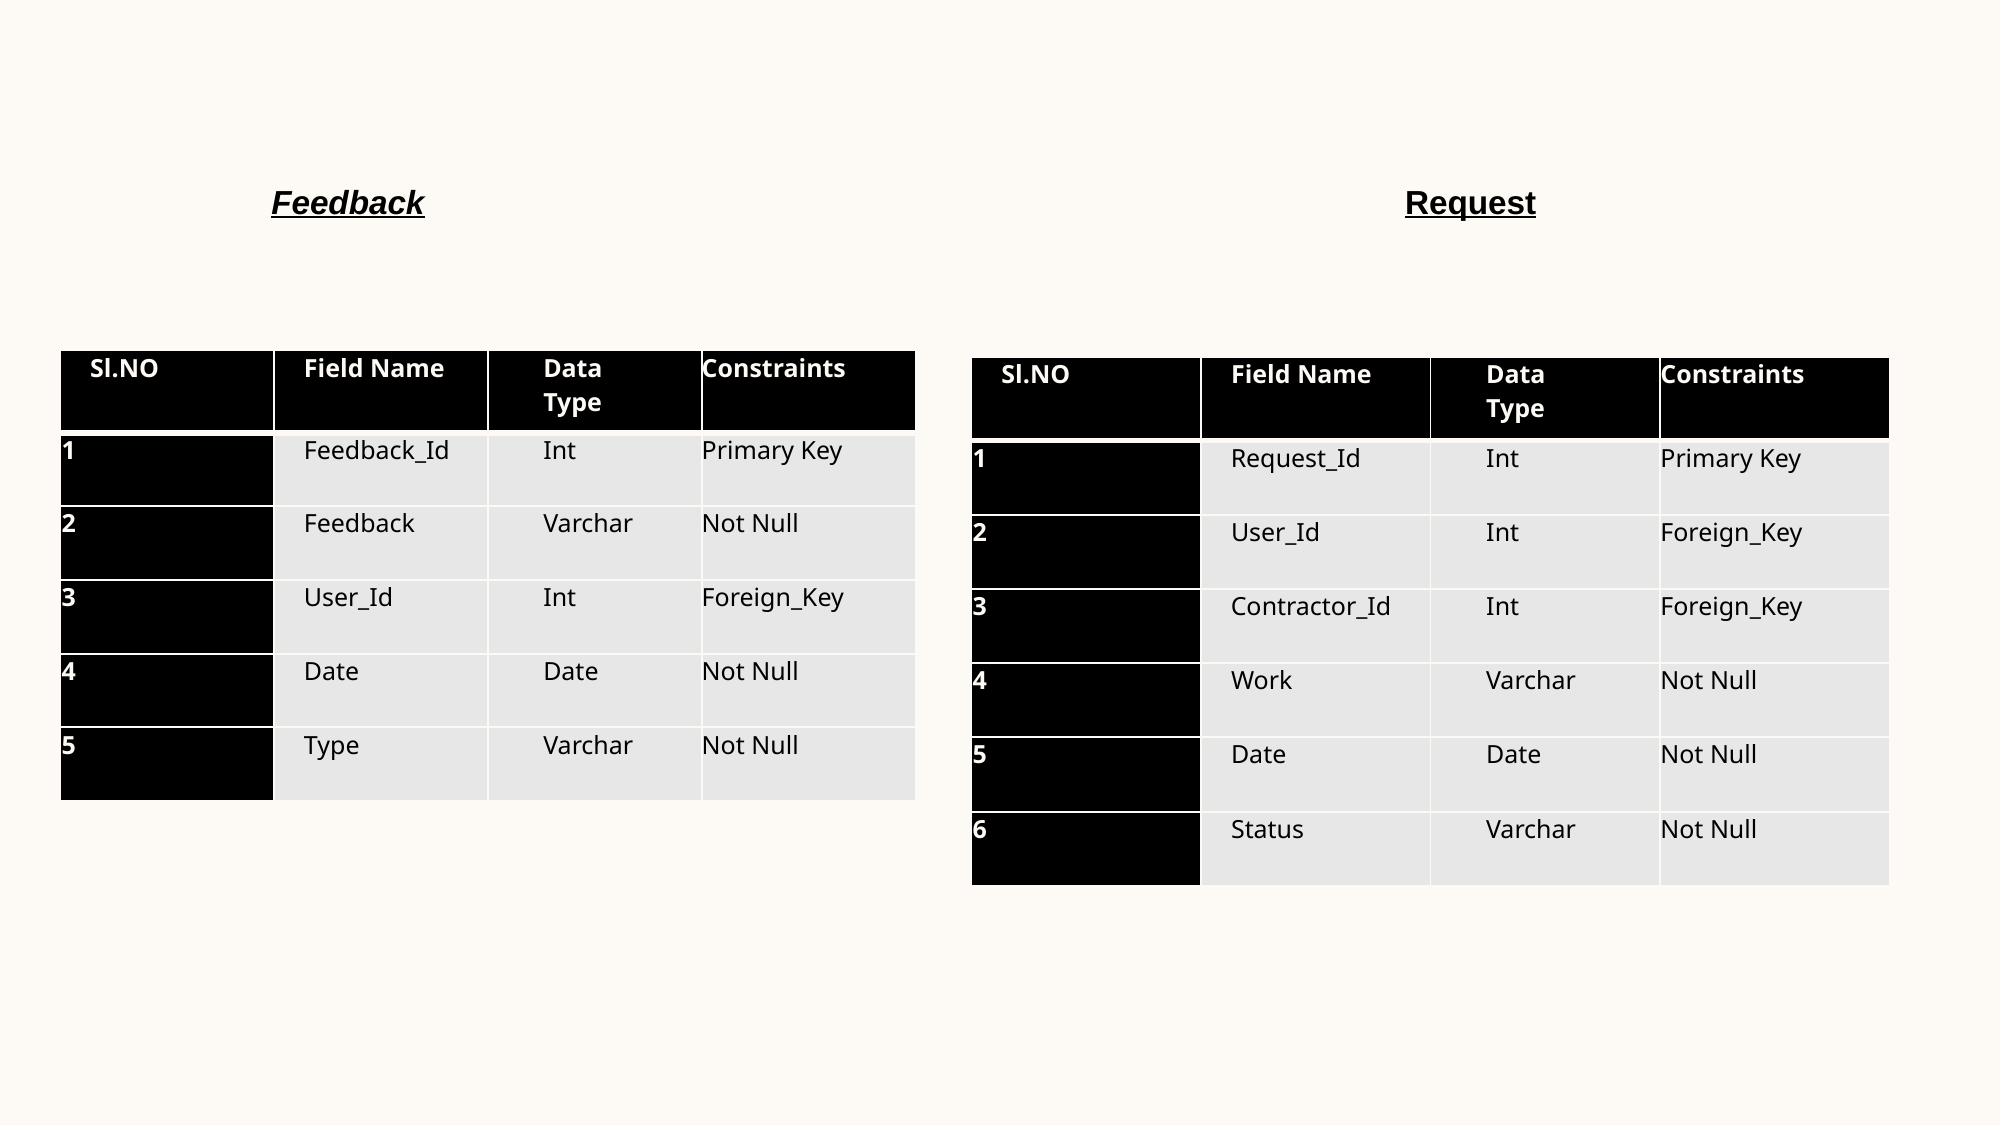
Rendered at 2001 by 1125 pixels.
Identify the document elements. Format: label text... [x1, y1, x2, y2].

table_header Data Type [489, 351, 701, 430]
table_cell Work [1202, 664, 1430, 736]
table_cell Int [489, 581, 701, 653]
table_cell Foreign_Key [1661, 590, 1889, 662]
text_box Feedback Request [196, 174, 1537, 266]
table_cell Date [1431, 738, 1659, 811]
table_cell Not Null [1661, 738, 1889, 811]
table_cell 1 [972, 443, 1200, 514]
table_cell Varchar [1431, 813, 1659, 885]
table_cell Not Null [1661, 813, 1889, 885]
table_cell 5 [972, 738, 1200, 811]
table_cell Date [275, 655, 487, 726]
table_cell Foreign_Key [703, 581, 915, 653]
table_cell Date [489, 655, 701, 726]
table_cell Request_Id [1202, 443, 1430, 514]
table_header Field Name [1202, 358, 1430, 438]
table_header Field Name [275, 351, 487, 430]
table_cell 2 [61, 507, 273, 579]
table_cell Contractor_Id [1202, 590, 1430, 662]
table_cell Date [1202, 738, 1430, 811]
table_cell Type [275, 728, 487, 800]
table_header Sl.NO [61, 351, 273, 430]
table_header Constraints [703, 351, 915, 430]
table_cell Foreign_Key [1661, 516, 1889, 588]
table_cell Not Null [1661, 664, 1889, 736]
table_cell Varchar [489, 728, 701, 800]
table_cell 4 [61, 655, 273, 726]
table_cell 4 [972, 664, 1200, 736]
table_cell Varchar [1431, 664, 1659, 736]
table_cell 2 [972, 516, 1200, 588]
table_cell Int [1431, 516, 1659, 588]
table_cell Primary Key [703, 436, 915, 505]
table_cell 3 [972, 590, 1200, 662]
table_cell 3 [61, 581, 273, 653]
table_cell Int [489, 436, 701, 505]
table_cell Varchar [489, 507, 701, 579]
table_cell User_Id [1202, 516, 1430, 588]
table_cell Feedback_Id [275, 436, 487, 505]
table_header Constraints [1661, 358, 1889, 438]
table_cell Not Null [703, 507, 915, 579]
table_cell Primary Key [1661, 443, 1889, 514]
table_cell Feedback [275, 507, 487, 579]
table_cell Not Null [703, 728, 915, 800]
table_cell Not Null [703, 655, 915, 726]
table_cell Int [1431, 443, 1659, 514]
table_cell 1 [61, 436, 273, 505]
table_header Sl.NO [972, 358, 1200, 438]
table_header Data Type [1431, 358, 1659, 438]
table_cell User_Id [275, 581, 487, 653]
table_cell Int [1431, 590, 1659, 662]
table_cell 5 [61, 728, 273, 800]
table_cell 6 [972, 813, 1200, 885]
table_cell Status [1202, 813, 1430, 885]
